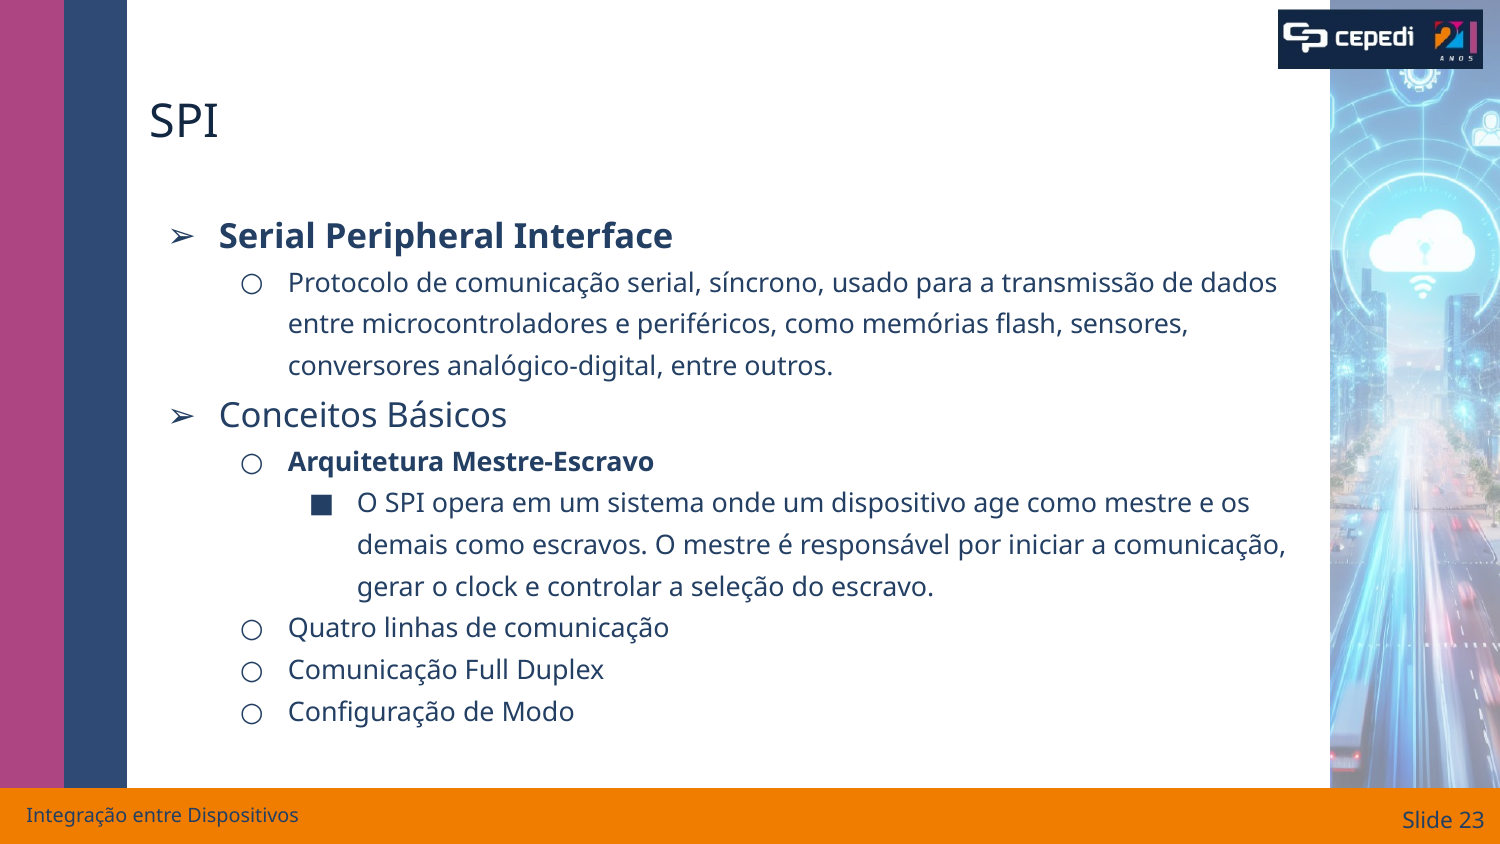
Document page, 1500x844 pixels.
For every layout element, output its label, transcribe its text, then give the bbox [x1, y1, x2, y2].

subtitle Integração entre Dispositivos [11, 782, 677, 844]
title SPI [134, 72, 1339, 167]
picture [0, 0, 1500, 844]
list Serial Peripheral Interface Protocolo de comunicação serial, síncrono, usado para a transmissão de dados entre microcontroladores e periféricos, como memórias flash, sensores, conversores analógico-digital, entre outros. Conceitos Básicos Arquitetura Mestre-Escravo O SPI opera em um sistema onde um dispositivo age como mestre e os demais como escravos. O mestre é responsável por iniciar a comunicação, gerar o clock e controlar a seleção do escravo. Quatro linhas de comunicação Comunicação Full Duplex Configuração de Modo [134, 189, 1339, 750]
slide_number Slide ‹#› [1277, 789, 1500, 844]
